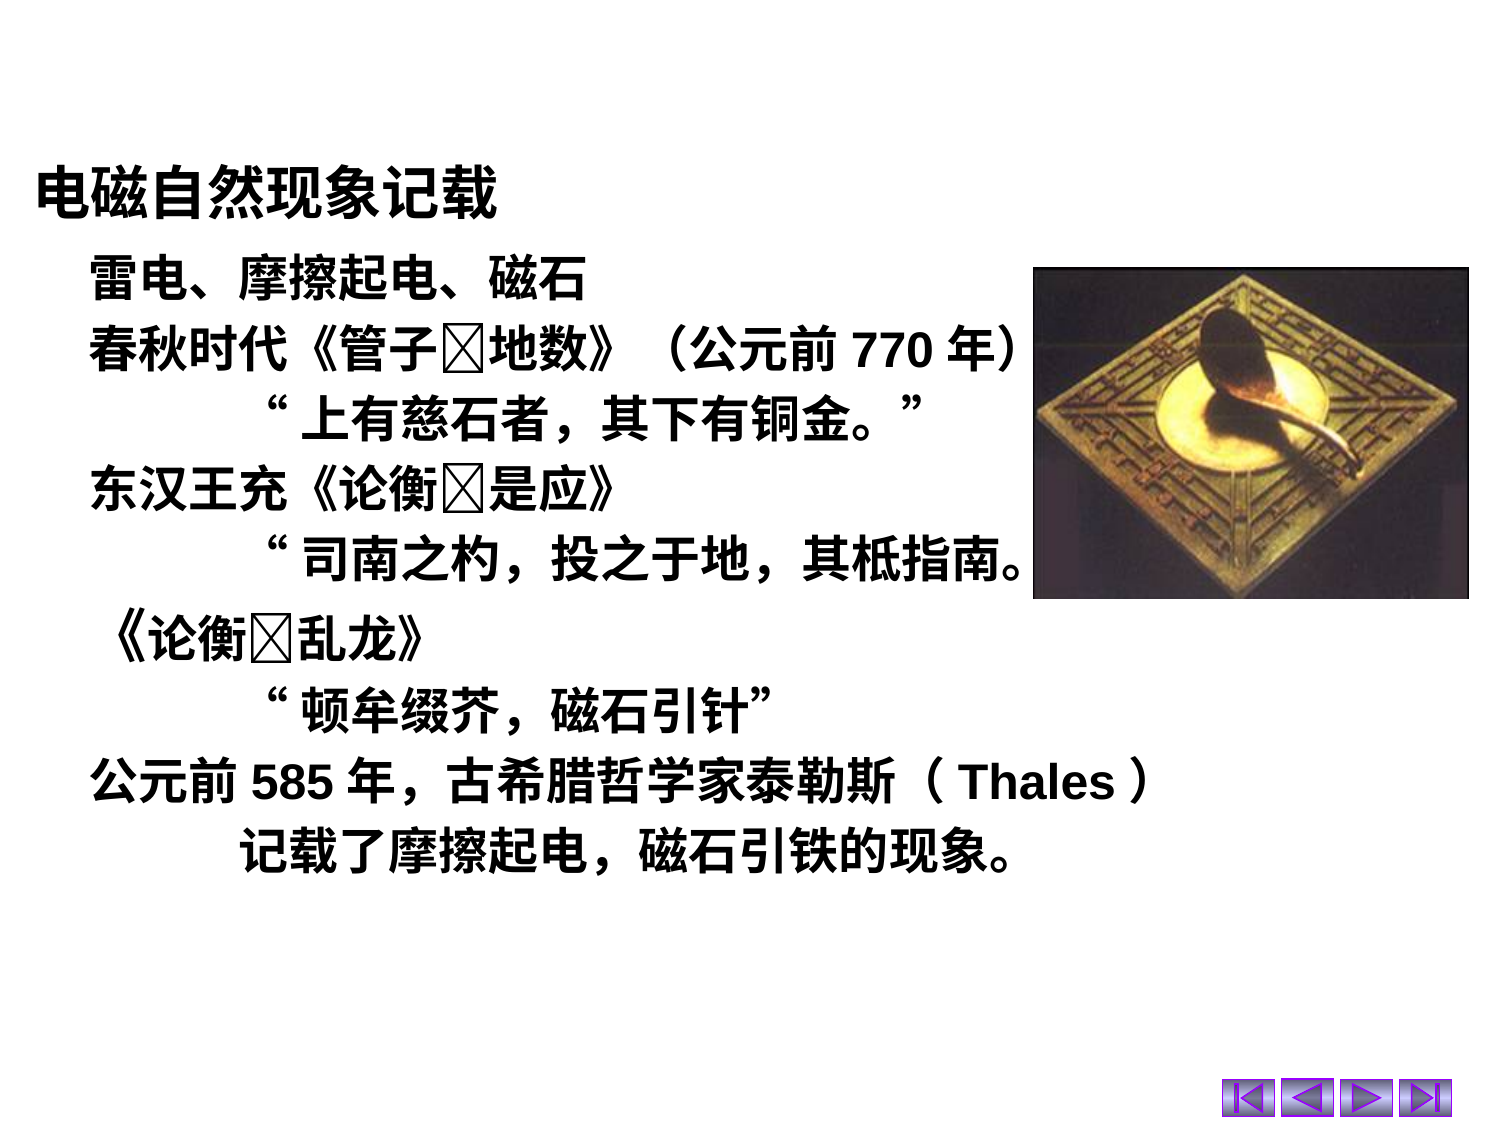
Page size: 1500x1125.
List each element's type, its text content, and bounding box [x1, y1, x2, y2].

picture [1033, 267, 1469, 599]
text_box 电磁自然现象记载 雷电、摩擦起电、磁石 春秋时代《管子地数》（公元前770年） “上有慈石者，其下有铜金。” 东汉王充《论衡是应》 “司南之杓，投之于地，其柢指南。” 《论衡乱龙》 “顿牟缀芥，磁石引针” 公元前585年，古希腊哲学家泰勒斯（Thales） 记载了摩擦起电，磁石引铁的现象。 [17, 148, 1277, 911]
